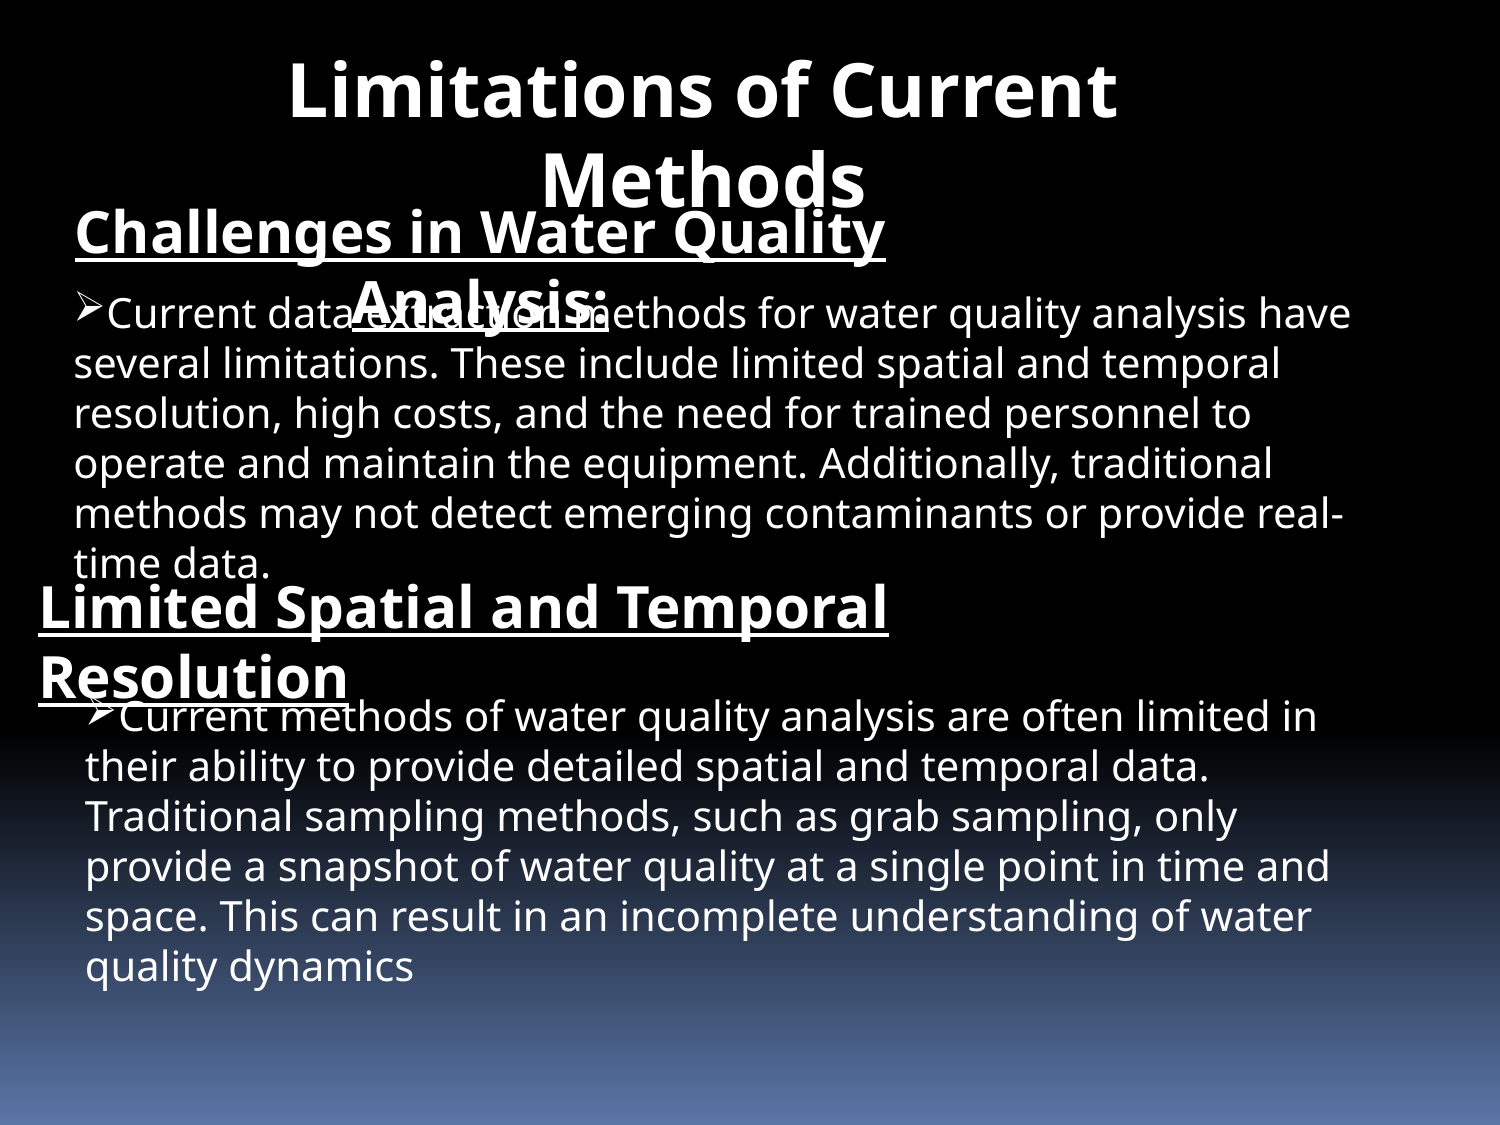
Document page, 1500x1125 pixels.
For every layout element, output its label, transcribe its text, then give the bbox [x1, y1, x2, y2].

text_box Current methods of water quality analysis are often limited in their ability to provide detailed spatial and temporal data. Traditional sampling methods, such as grab sampling, only provide a snapshot of water quality at a single point in time and space. This can result in an incomplete understanding of water quality dynamics [70, 632, 1383, 1048]
text_box Limitations of Current Methods [128, 35, 1278, 230]
text_box Limited Spatial and Temporal Resolution [23, 562, 1219, 788]
text_box Challenges in Water Quality Analysis: [0, 187, 1020, 413]
text_box Current data extraction methods for water quality analysis have several limitations. These include limited spatial and temporal resolution, high costs, and the need for trained personnel to operate and maintain the equipment. Additionally, traditional methods may not detect emerging contaminants or provide real-time data. [58, 234, 1372, 632]
